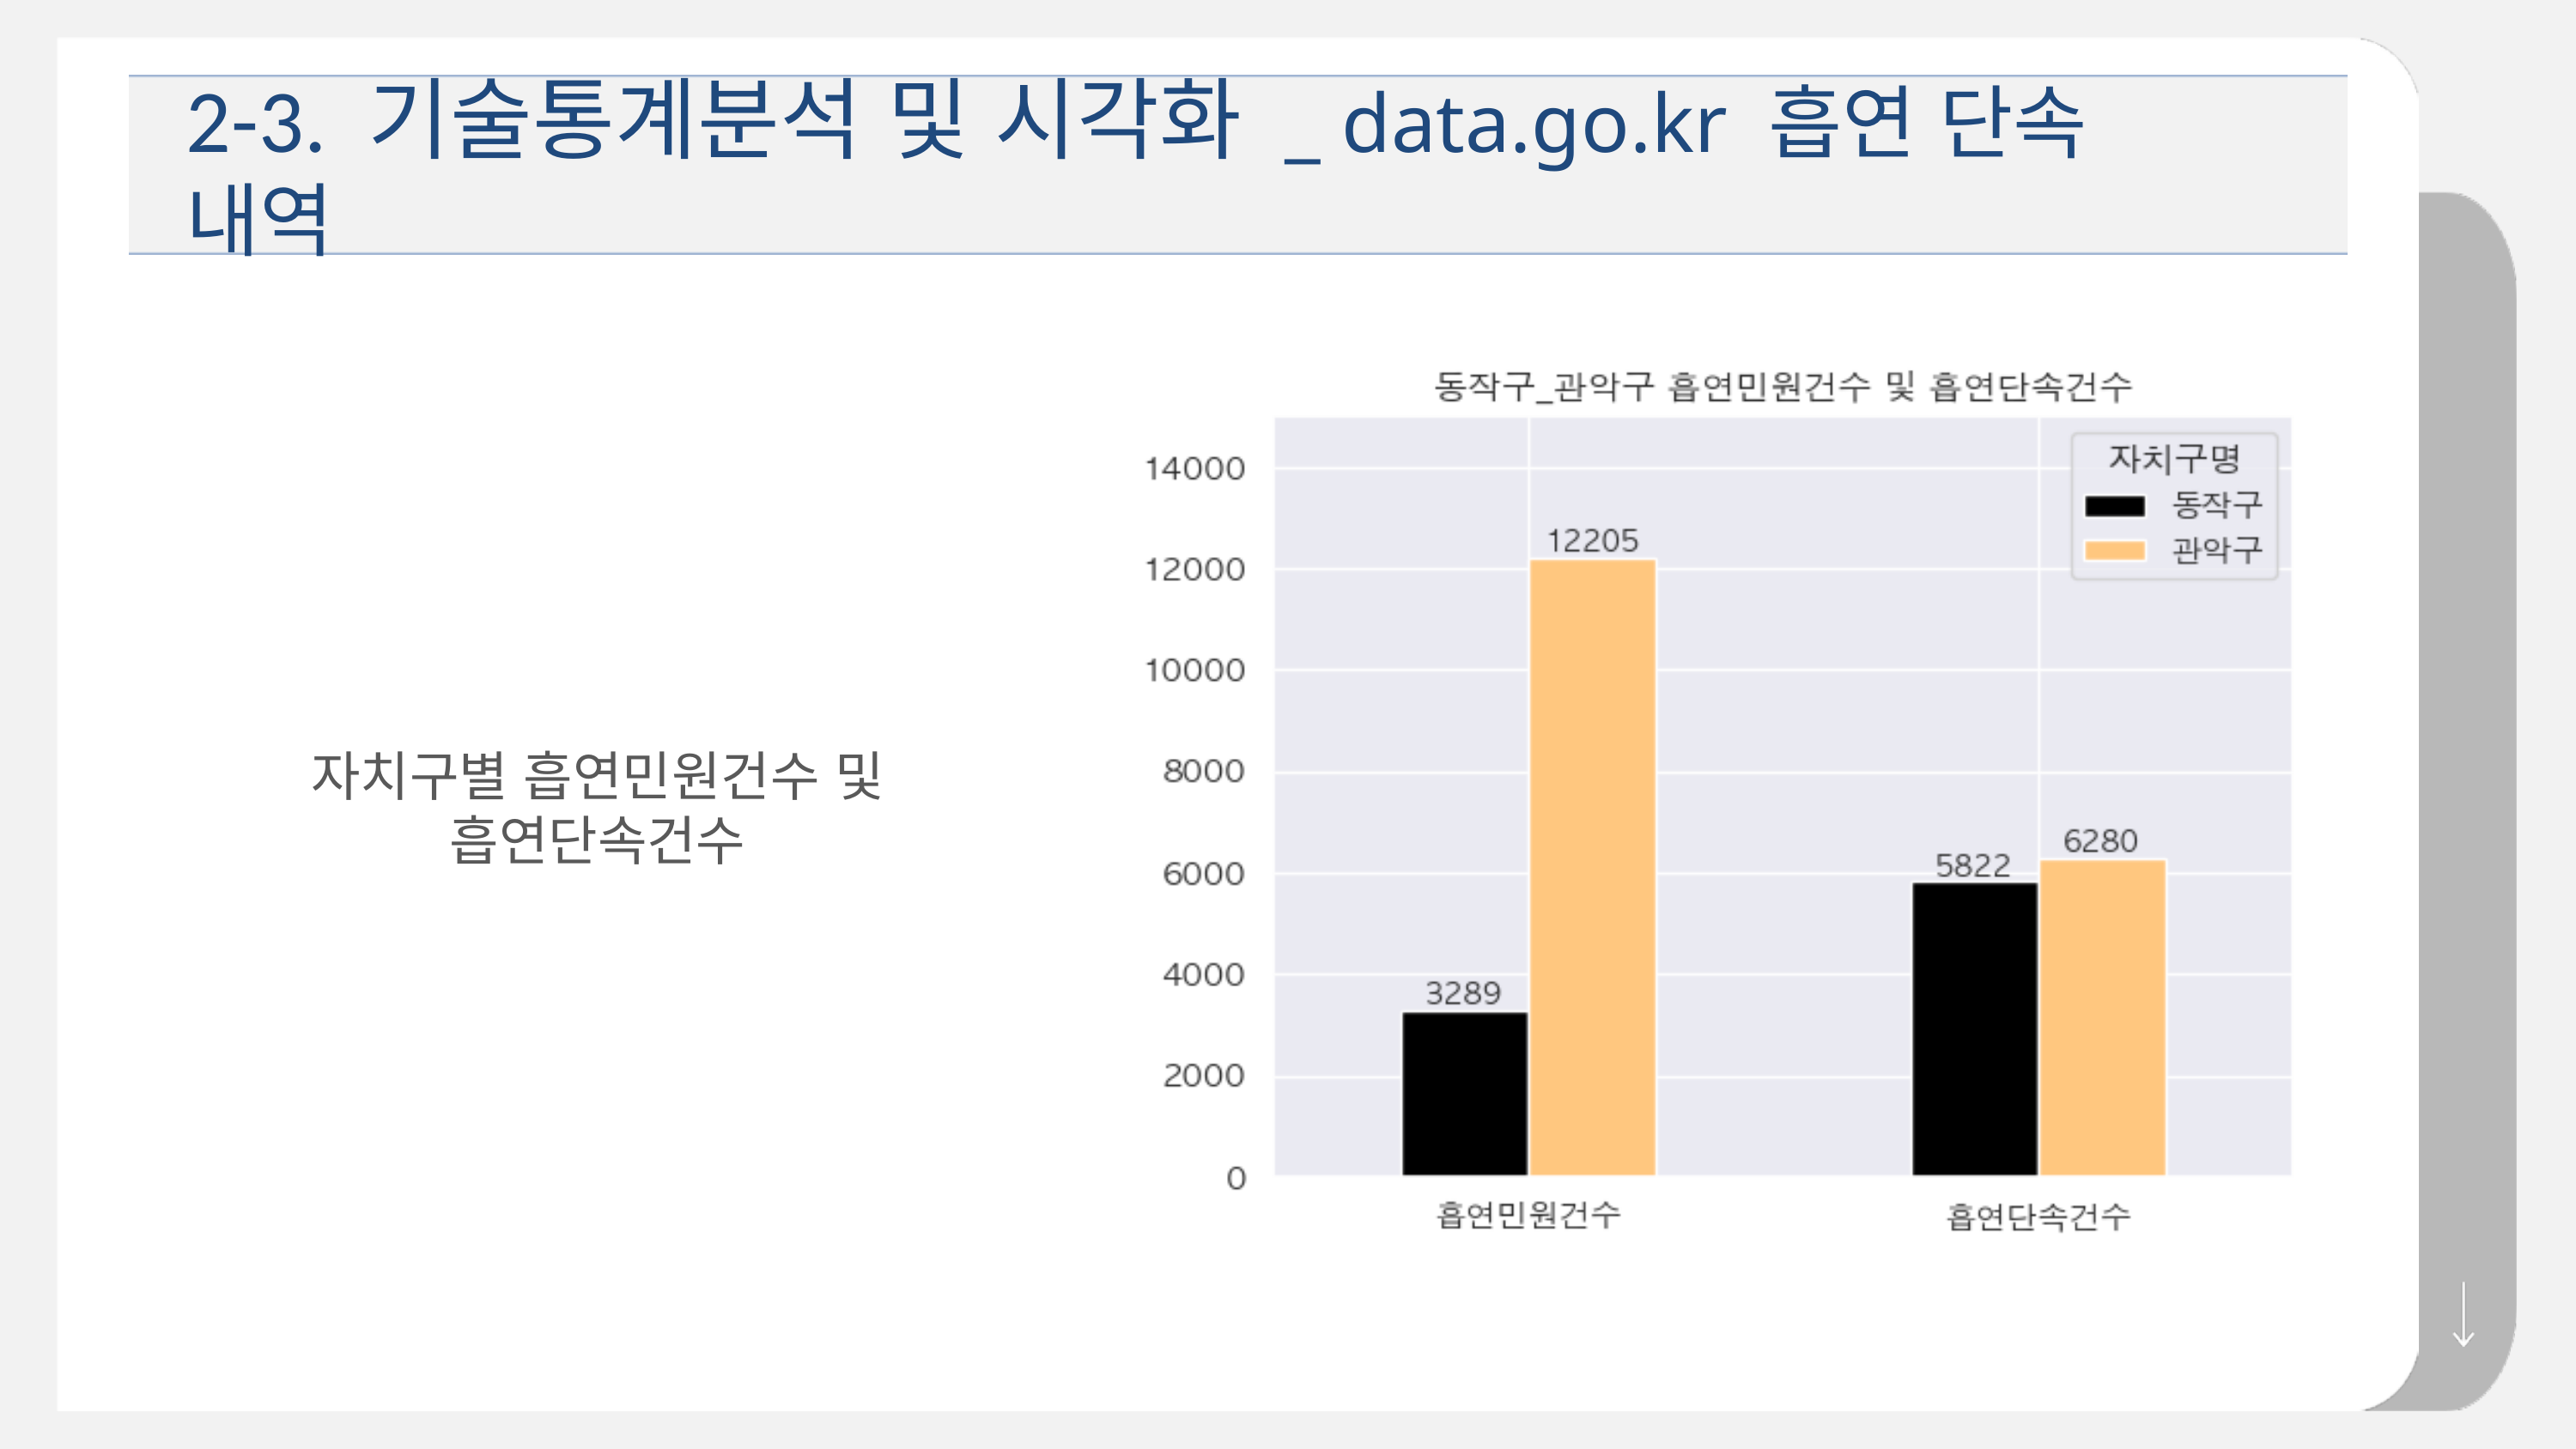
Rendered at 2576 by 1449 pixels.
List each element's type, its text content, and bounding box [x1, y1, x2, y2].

picture [60, 0, 2576, 1449]
text_box 자치구별 흡연민원건수 및 흡연단속건수 [190, 745, 544, 822]
